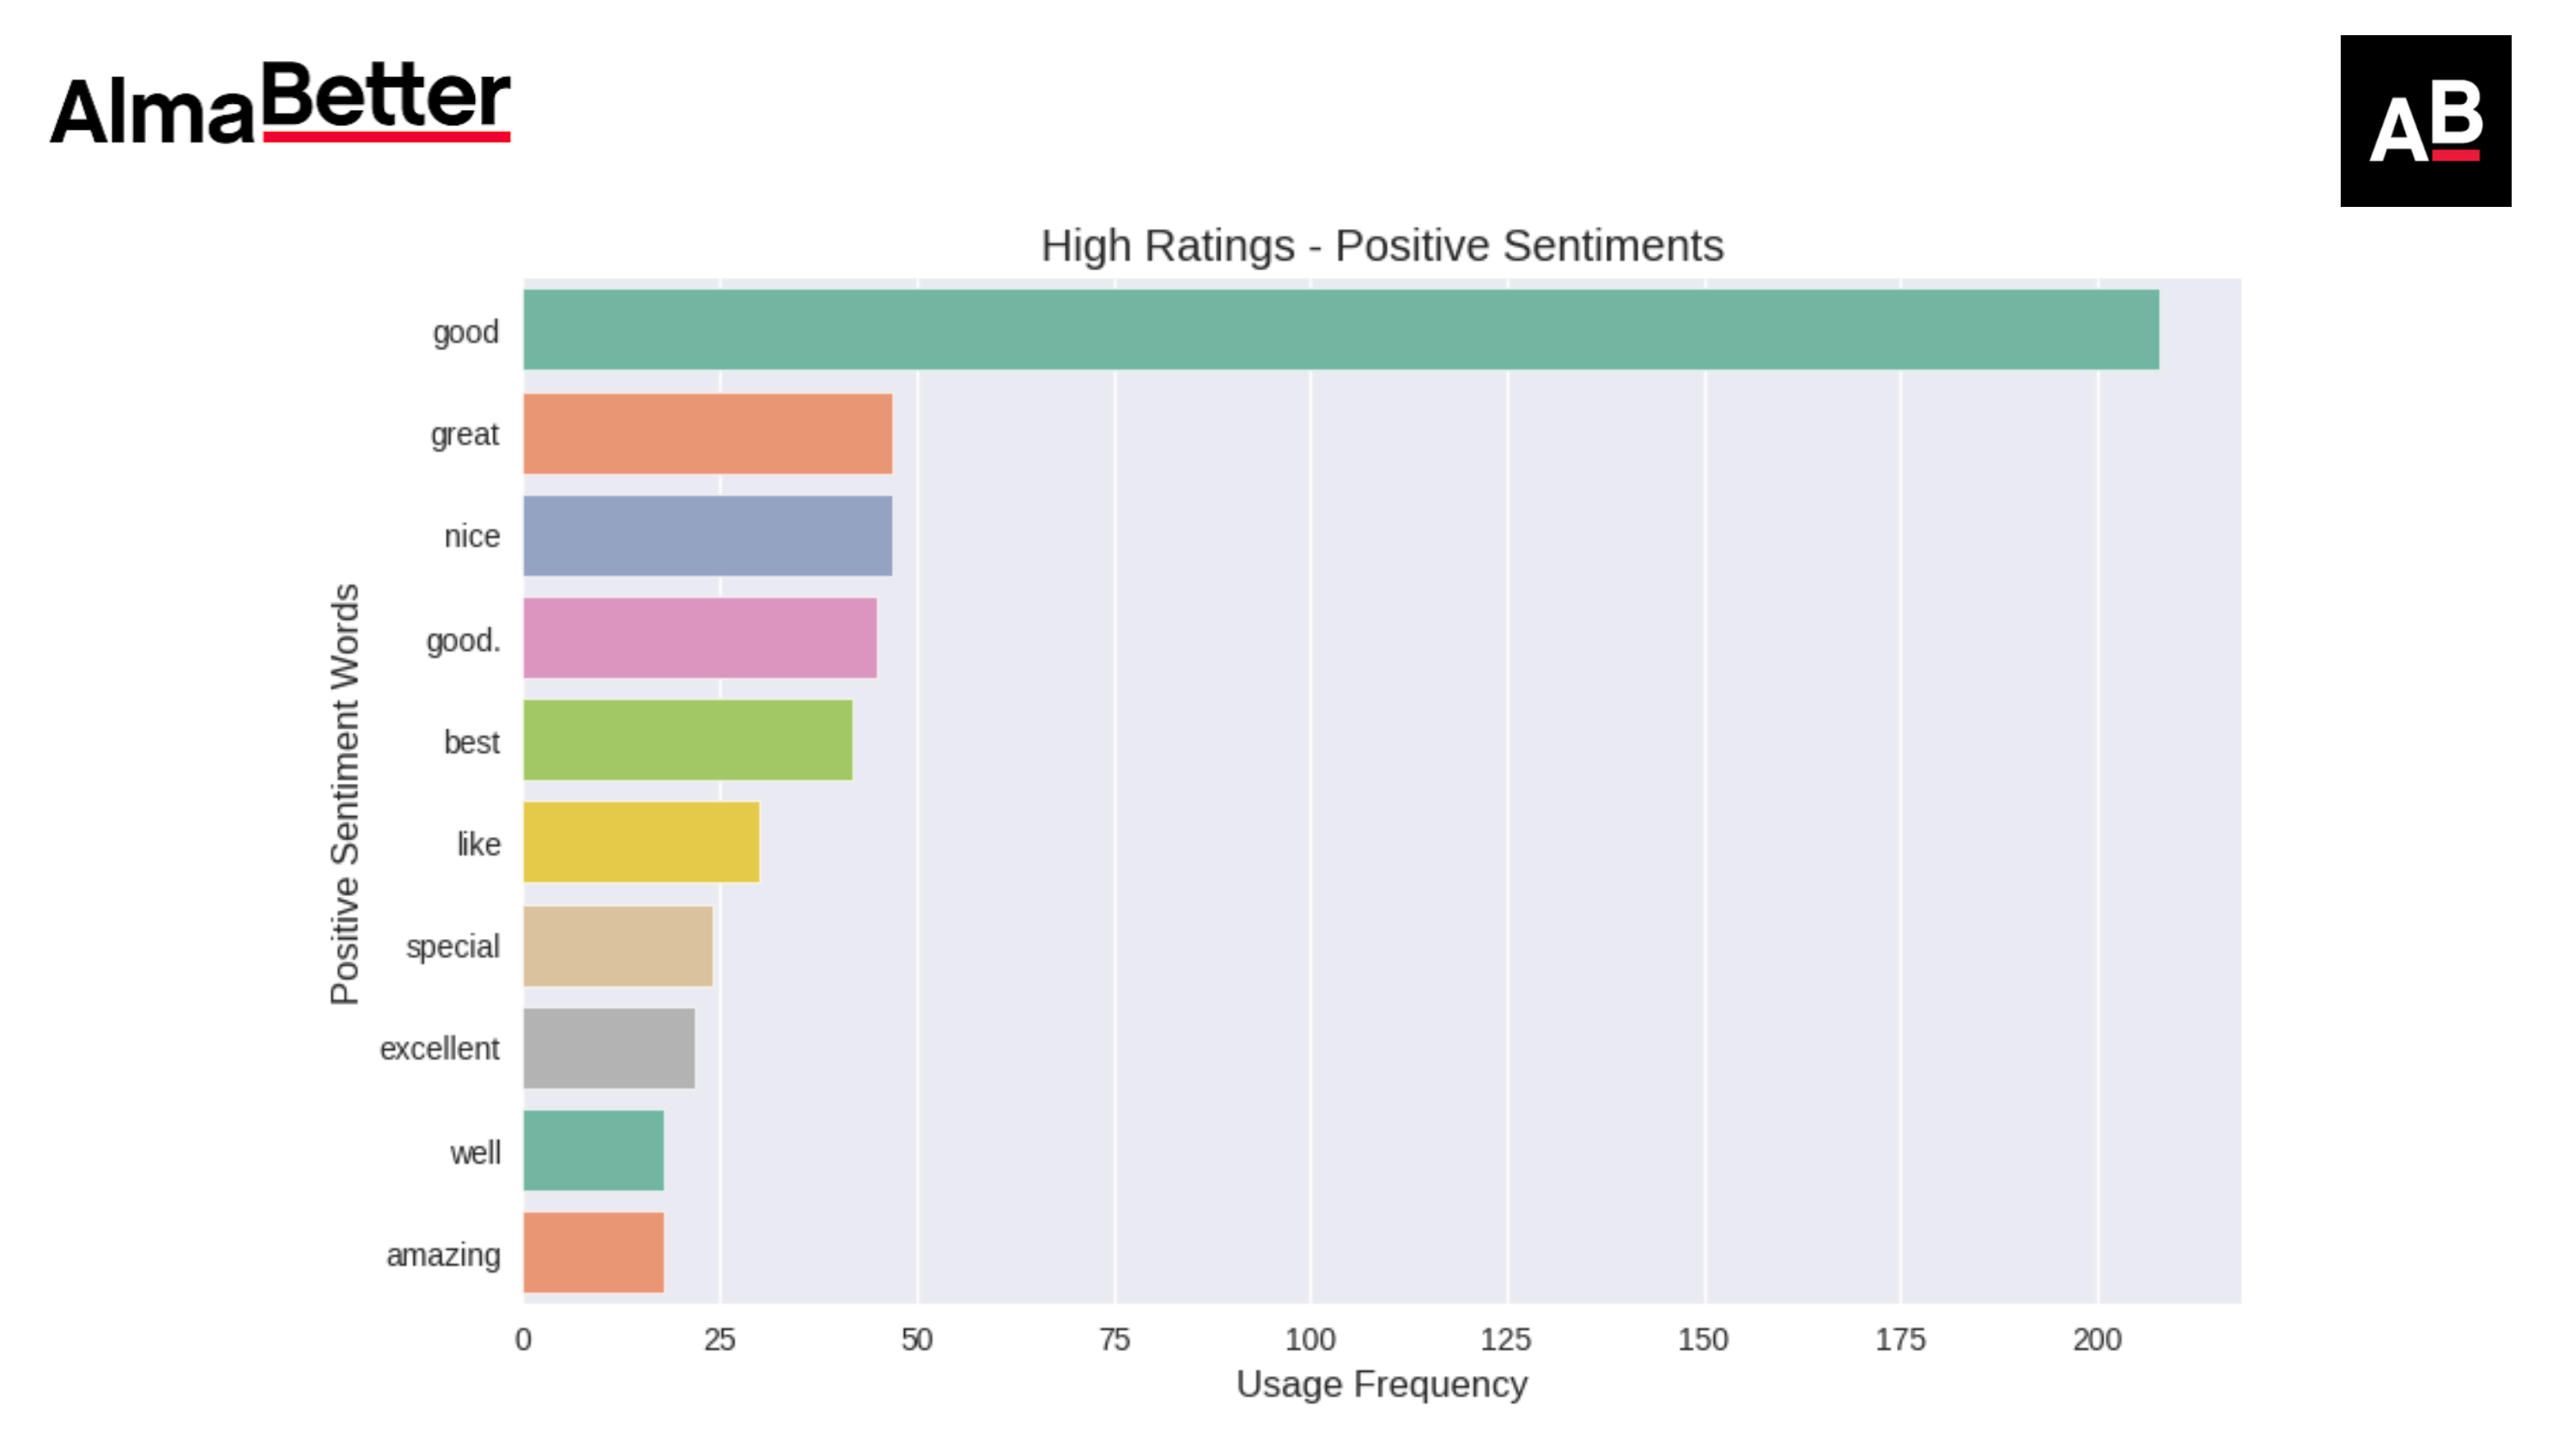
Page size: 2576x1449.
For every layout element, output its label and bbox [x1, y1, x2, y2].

text_box [0, 0, 561, 207]
text_box [312, 206, 2264, 1424]
text_box [2340, 35, 2512, 207]
